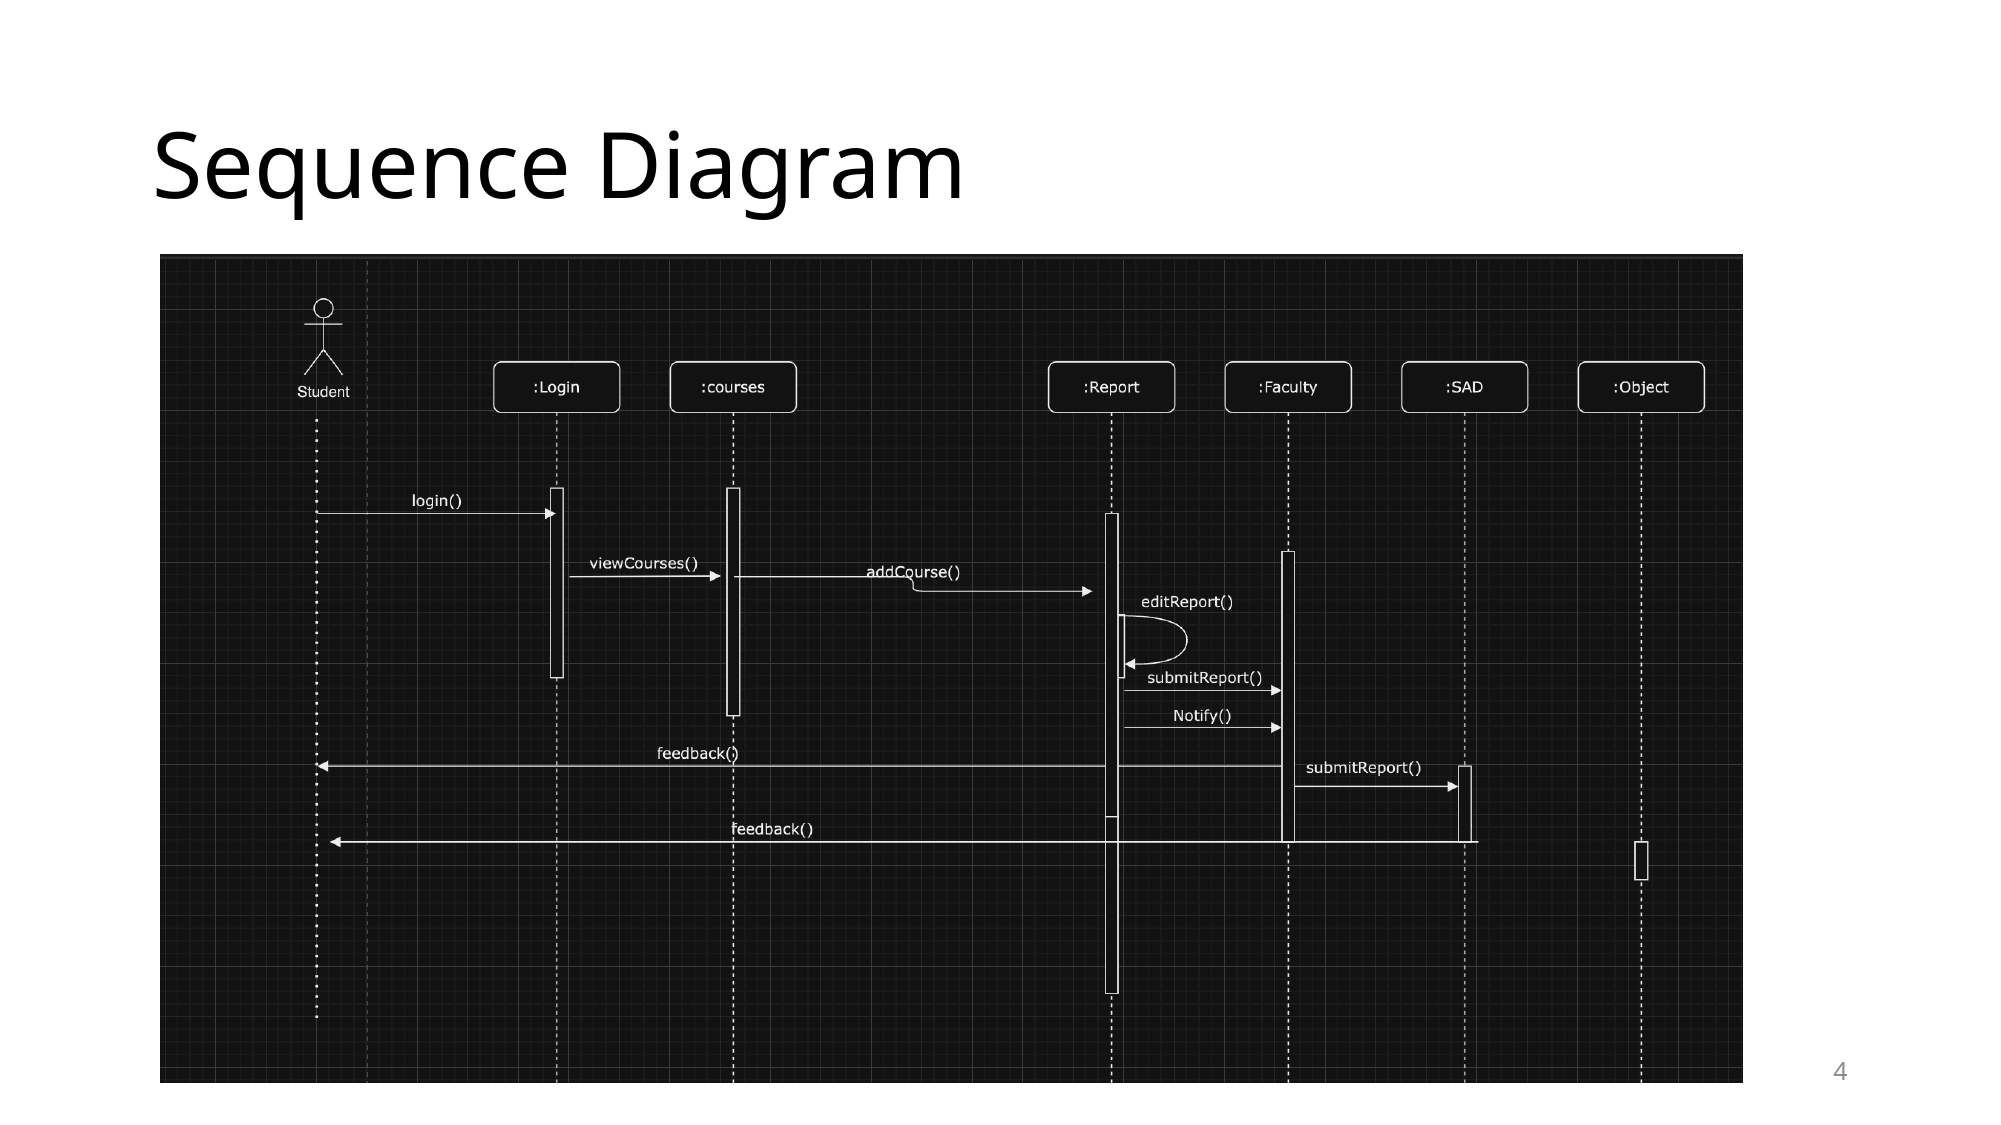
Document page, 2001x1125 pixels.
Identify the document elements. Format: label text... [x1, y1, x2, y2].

slide_number 4 [1412, 1042, 1863, 1103]
title Sequence Diagram [137, 59, 1863, 278]
picture [160, 254, 1743, 1083]
